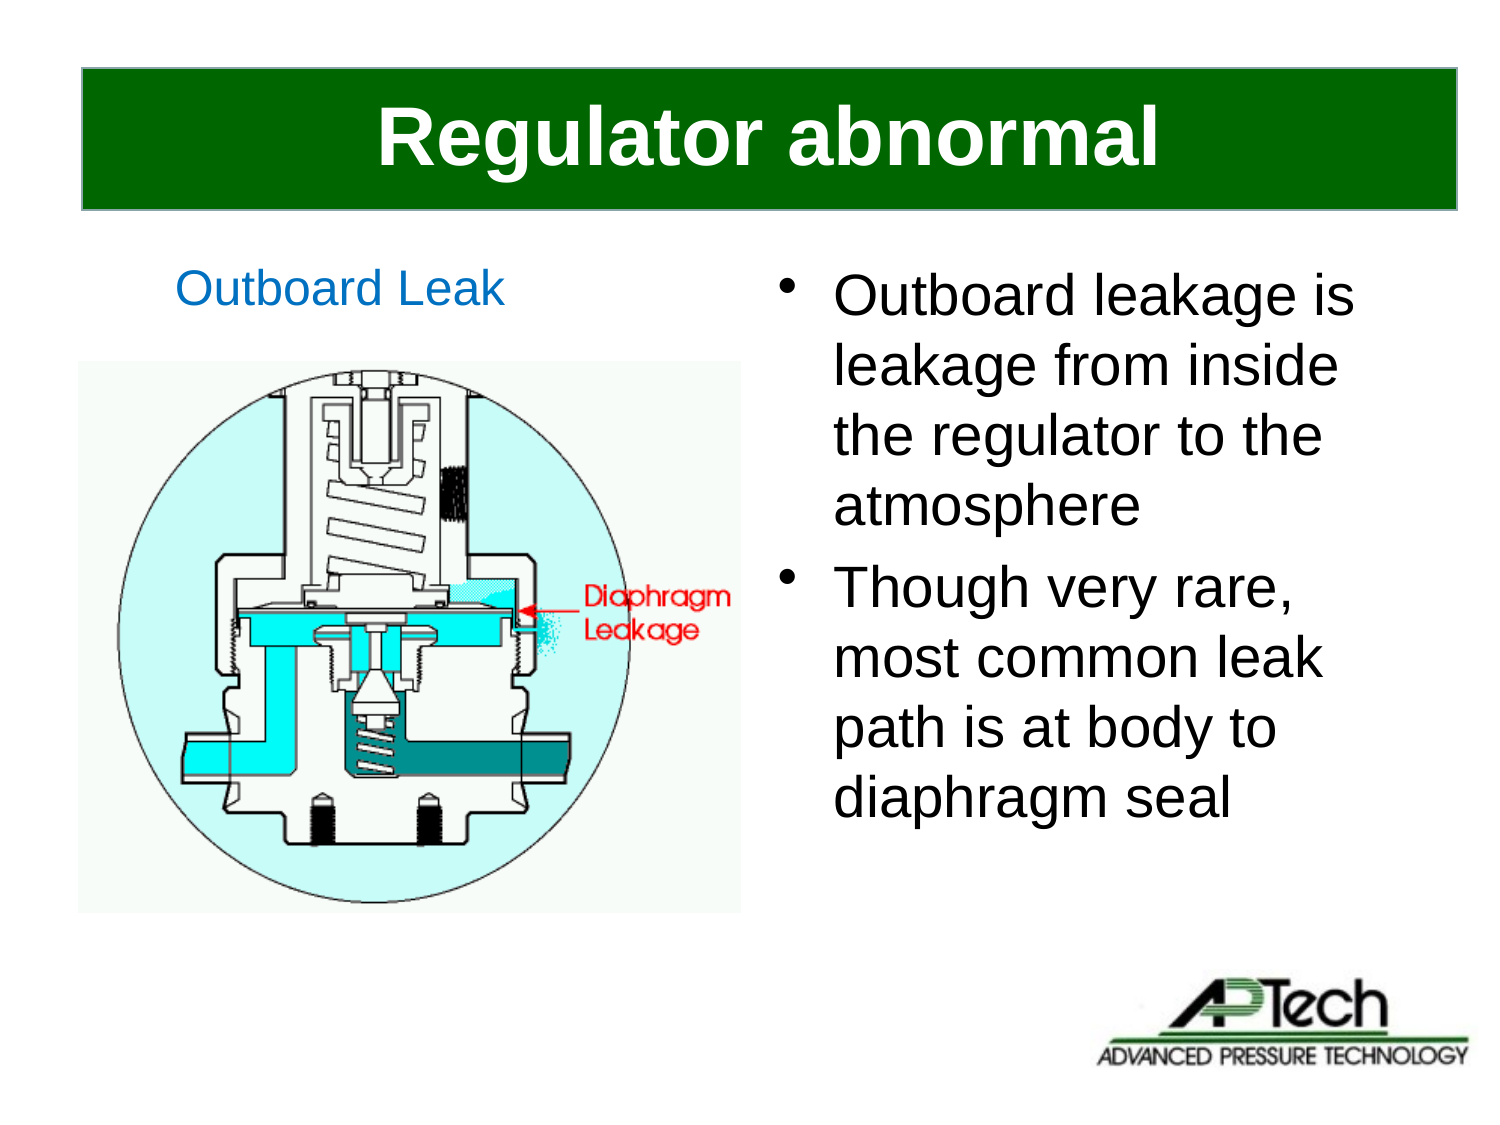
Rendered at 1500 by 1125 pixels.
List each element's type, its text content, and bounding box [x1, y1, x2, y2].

text_box Regulator abnormal [81, 67, 1458, 211]
title Outboard Leak [115, 244, 579, 328]
picture [1090, 969, 1478, 1075]
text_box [78, 361, 741, 913]
list Outboard leakage is leakage from inside the regulator to the atmosphere Though very rare, most common leak path is at body to diaphragm seal [762, 249, 1388, 925]
